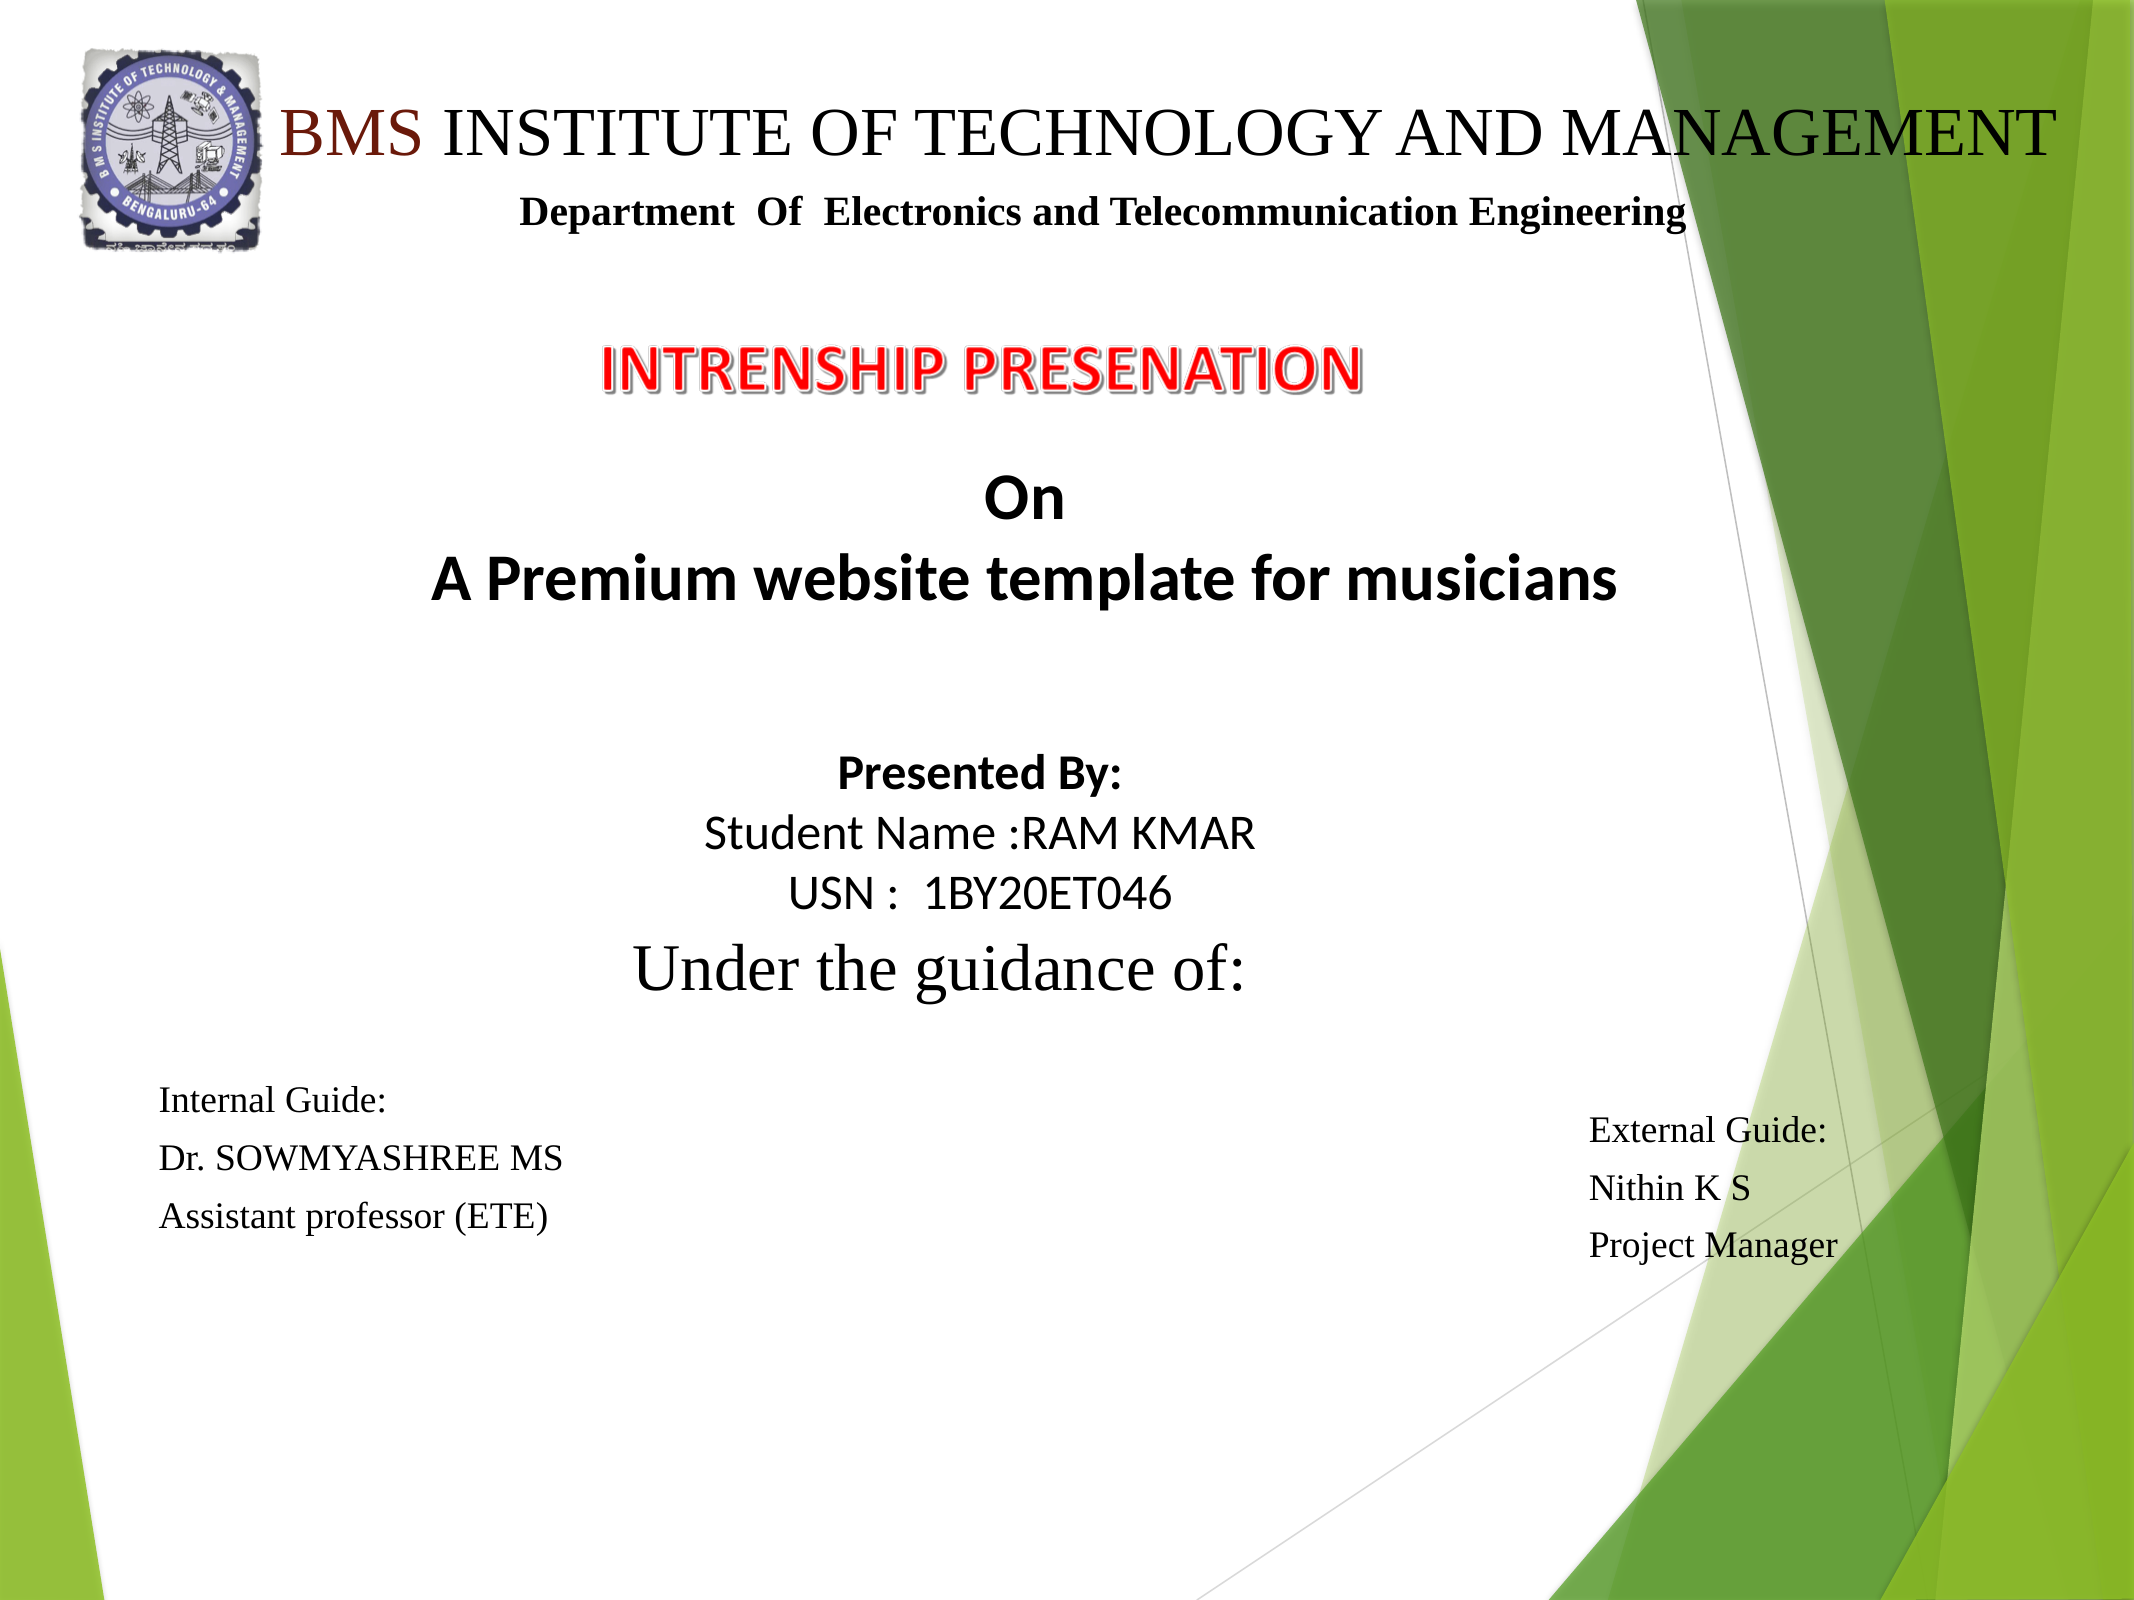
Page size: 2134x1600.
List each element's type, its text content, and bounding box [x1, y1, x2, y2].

text_box Under the guidance of: [626, 917, 1254, 1010]
text_box Department Of Electronics and Telecommunication Engineering [511, 175, 1761, 241]
picture [341, 317, 1619, 418]
text_box Internal Guide: Dr. SOWMYASHREE MS Assistant professor (ETE) [152, 1069, 571, 1242]
picture [72, 46, 267, 256]
text_box On A Premium website template for musicians [341, 445, 1709, 621]
text_box BMS INSTITUTE OF TECHNOLOGY AND MANAGEMENT [273, 80, 2134, 176]
text_box External Guide: Nithin K S Project Manager [1582, 1098, 1845, 1272]
text_box Presented By: Student Name :RAM KMAR USN : 1BY20ET046 [388, 672, 1572, 1048]
